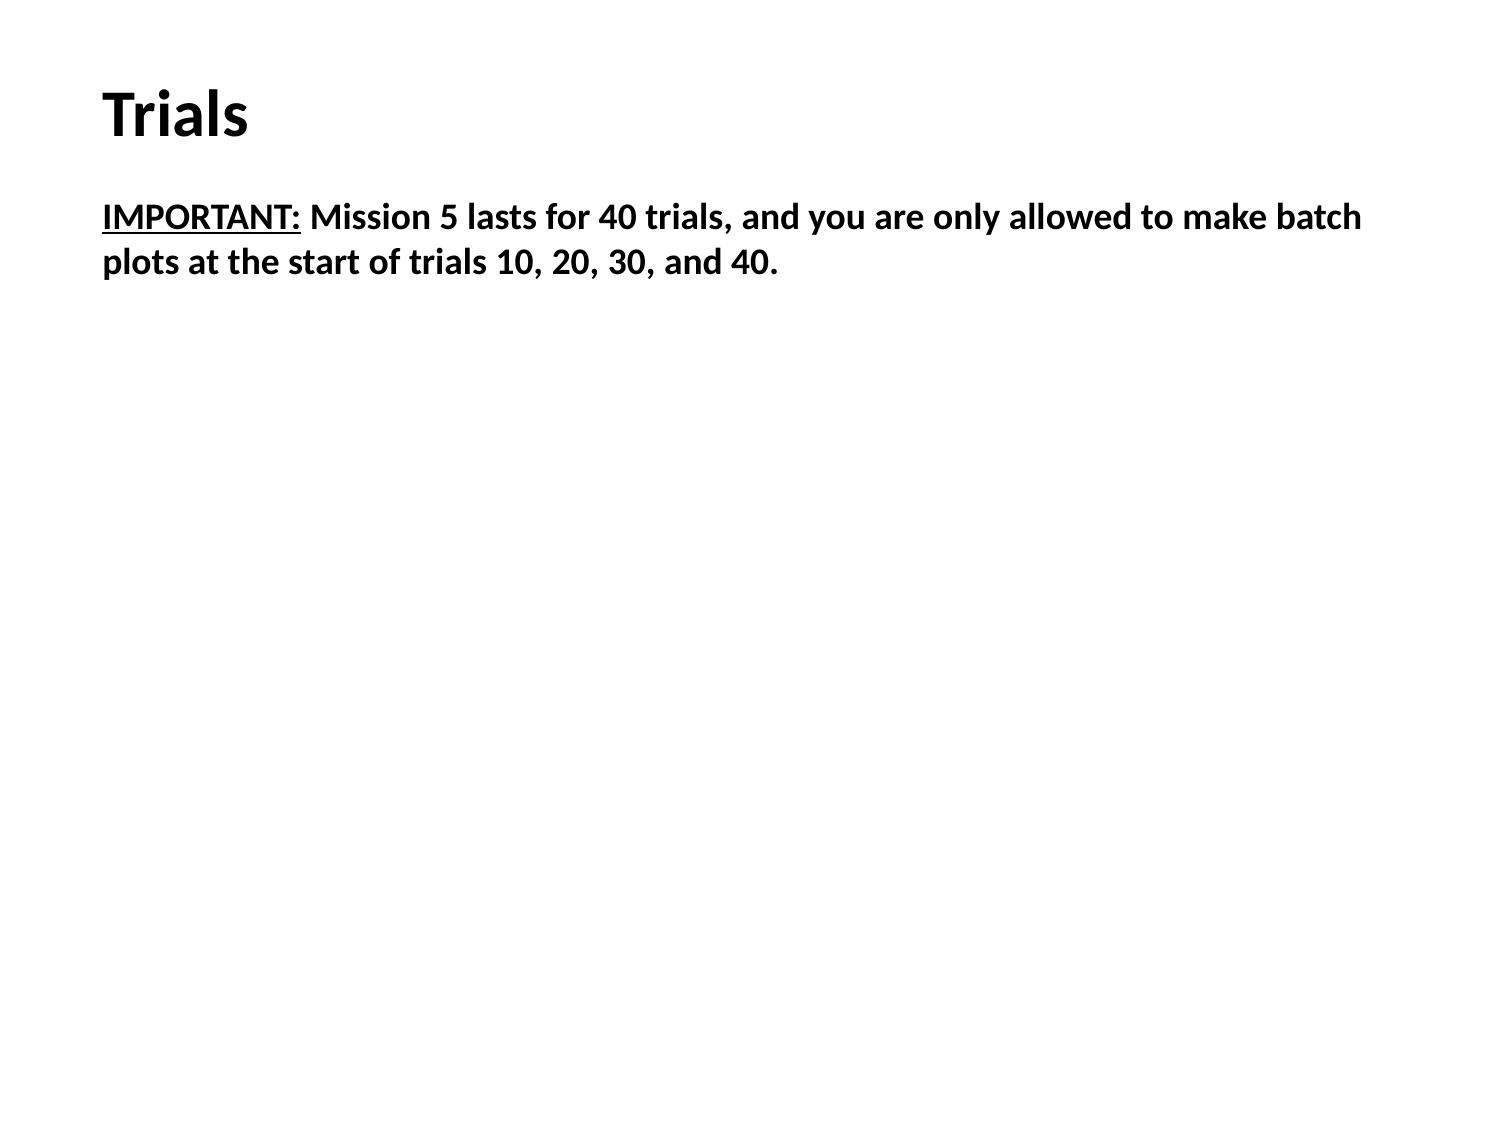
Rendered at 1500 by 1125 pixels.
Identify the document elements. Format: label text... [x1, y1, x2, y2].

text_box IMPORTANT: Mission 5 lasts for 40 trials, and you are only allowed to make batch plots at the start of trials 10, 20, 30, and 40. [87, 184, 1415, 290]
text_box Trials [88, 62, 265, 158]
